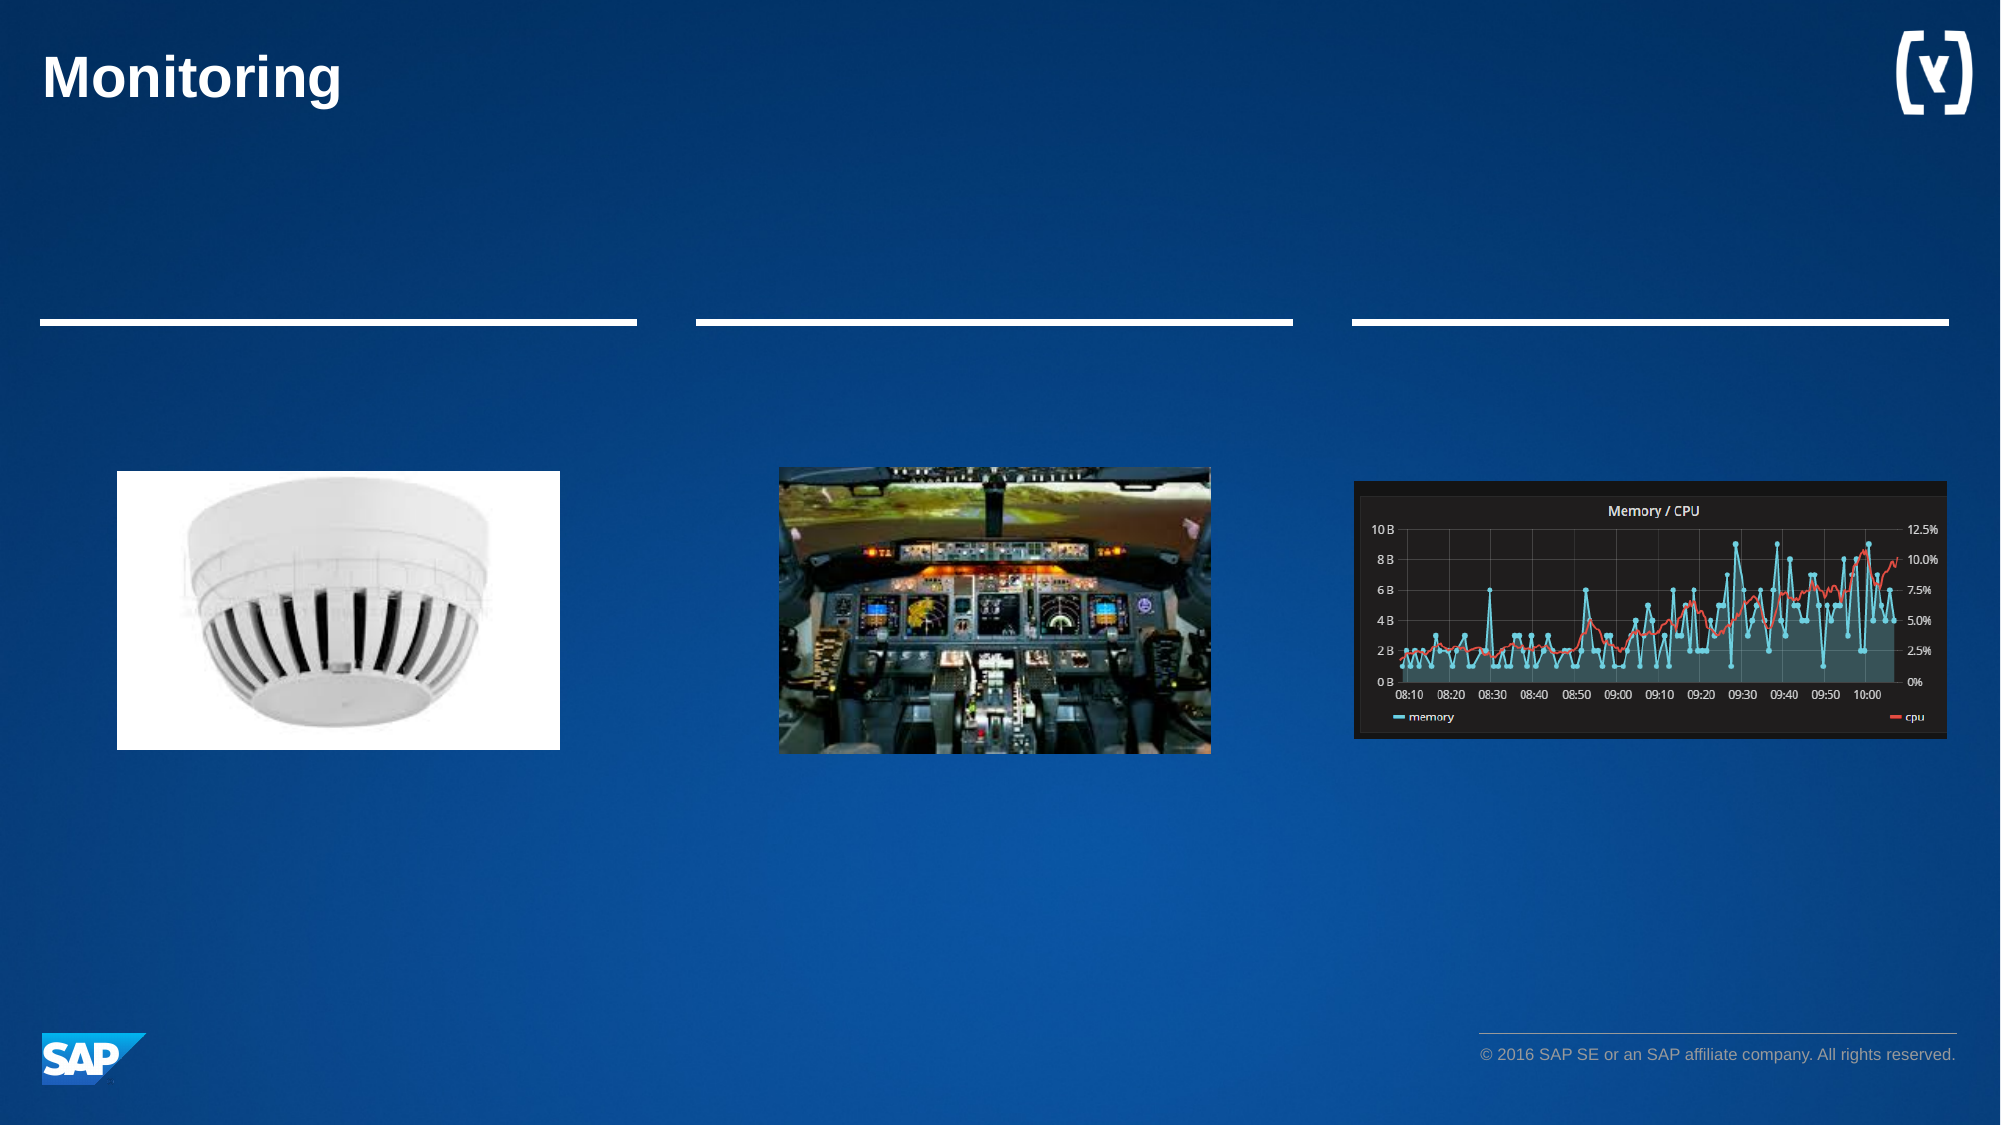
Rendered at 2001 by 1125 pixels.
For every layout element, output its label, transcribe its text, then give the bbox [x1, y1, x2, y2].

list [117, 470, 560, 750]
picture [0, 0, 2001, 1125]
title Monitoring [42, 46, 1874, 171]
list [1353, 481, 1947, 739]
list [778, 466, 1211, 754]
